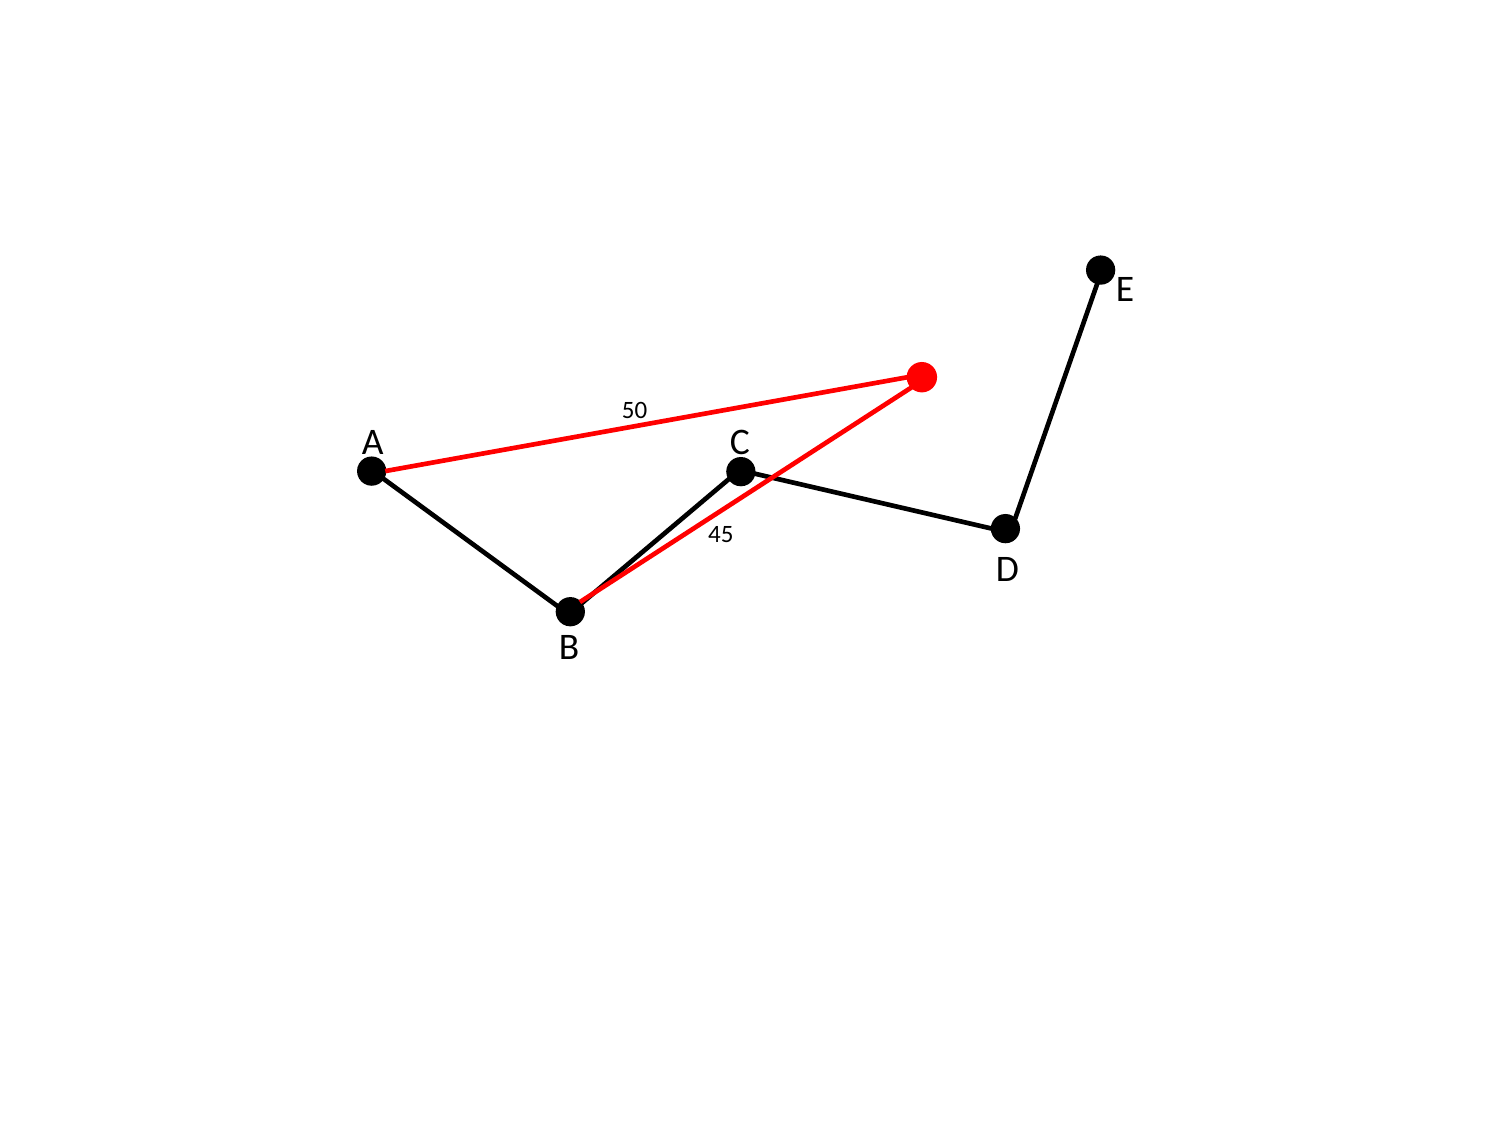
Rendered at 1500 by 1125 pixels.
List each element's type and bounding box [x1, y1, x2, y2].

text_box [347, 255, 1149, 674]
